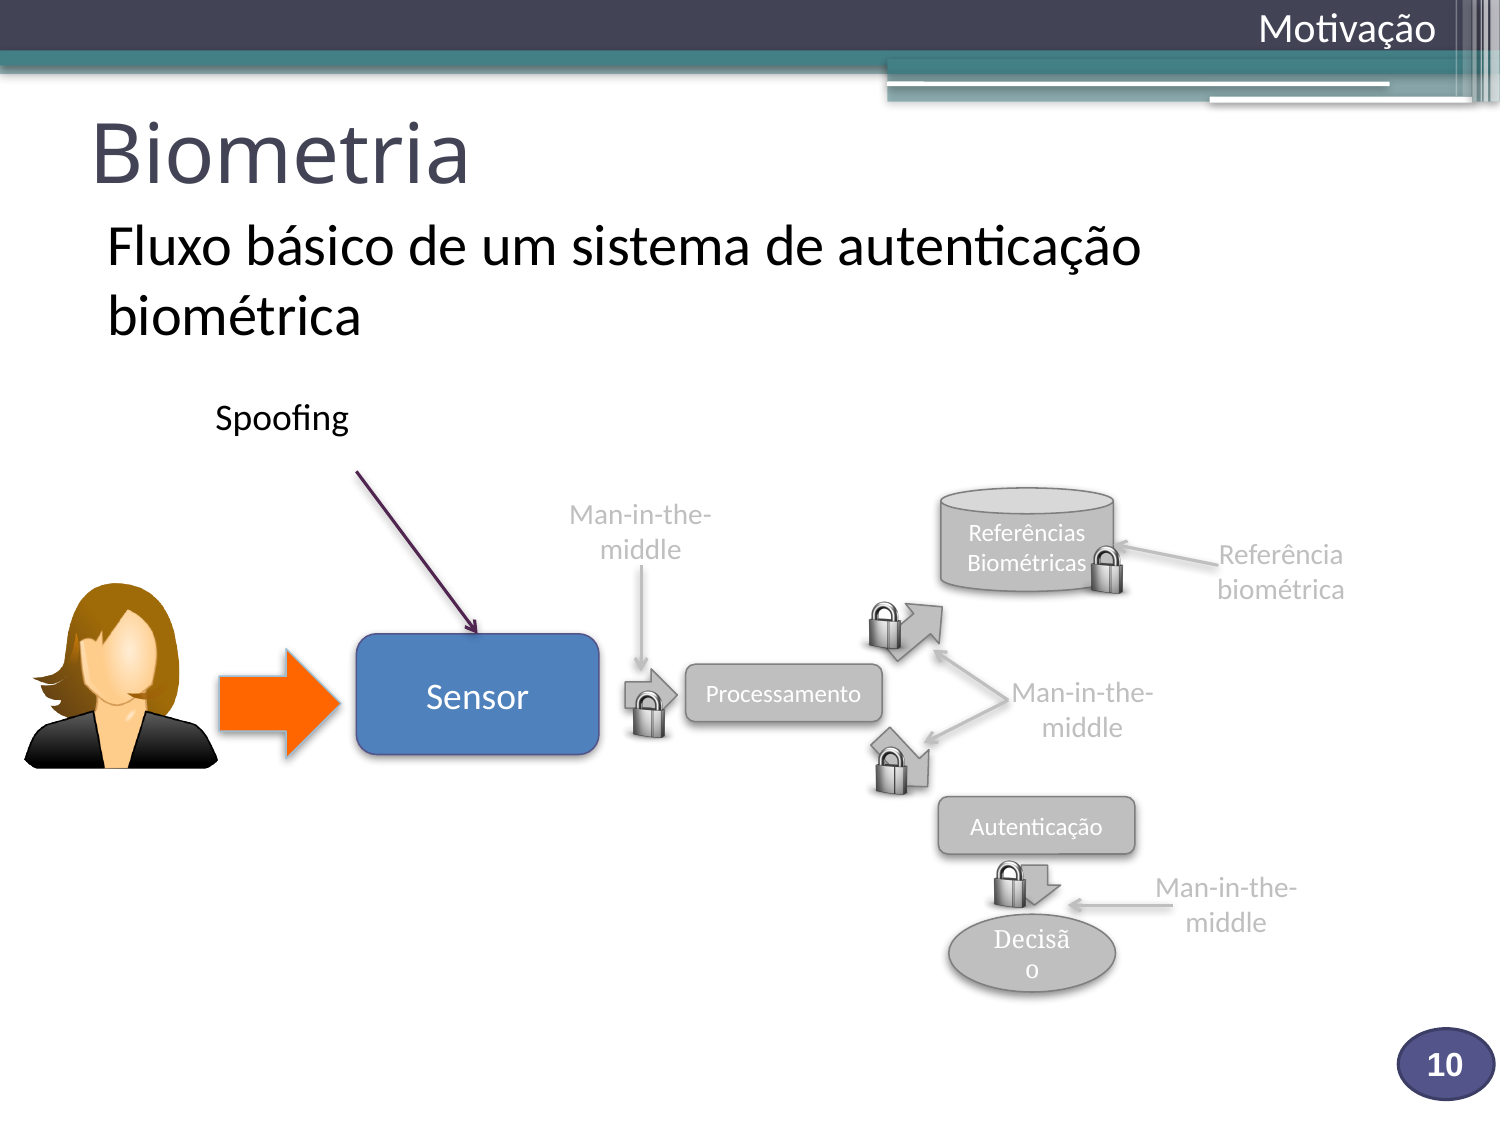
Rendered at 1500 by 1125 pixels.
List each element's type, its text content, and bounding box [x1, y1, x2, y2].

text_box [24, 385, 600, 769]
title Biometria [74, 62, 1425, 238]
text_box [553, 487, 1362, 993]
list Fluxo básico de um sistema de autenticação biométrica [73, 200, 1424, 943]
text_box Motivação [1242, 0, 1452, 59]
